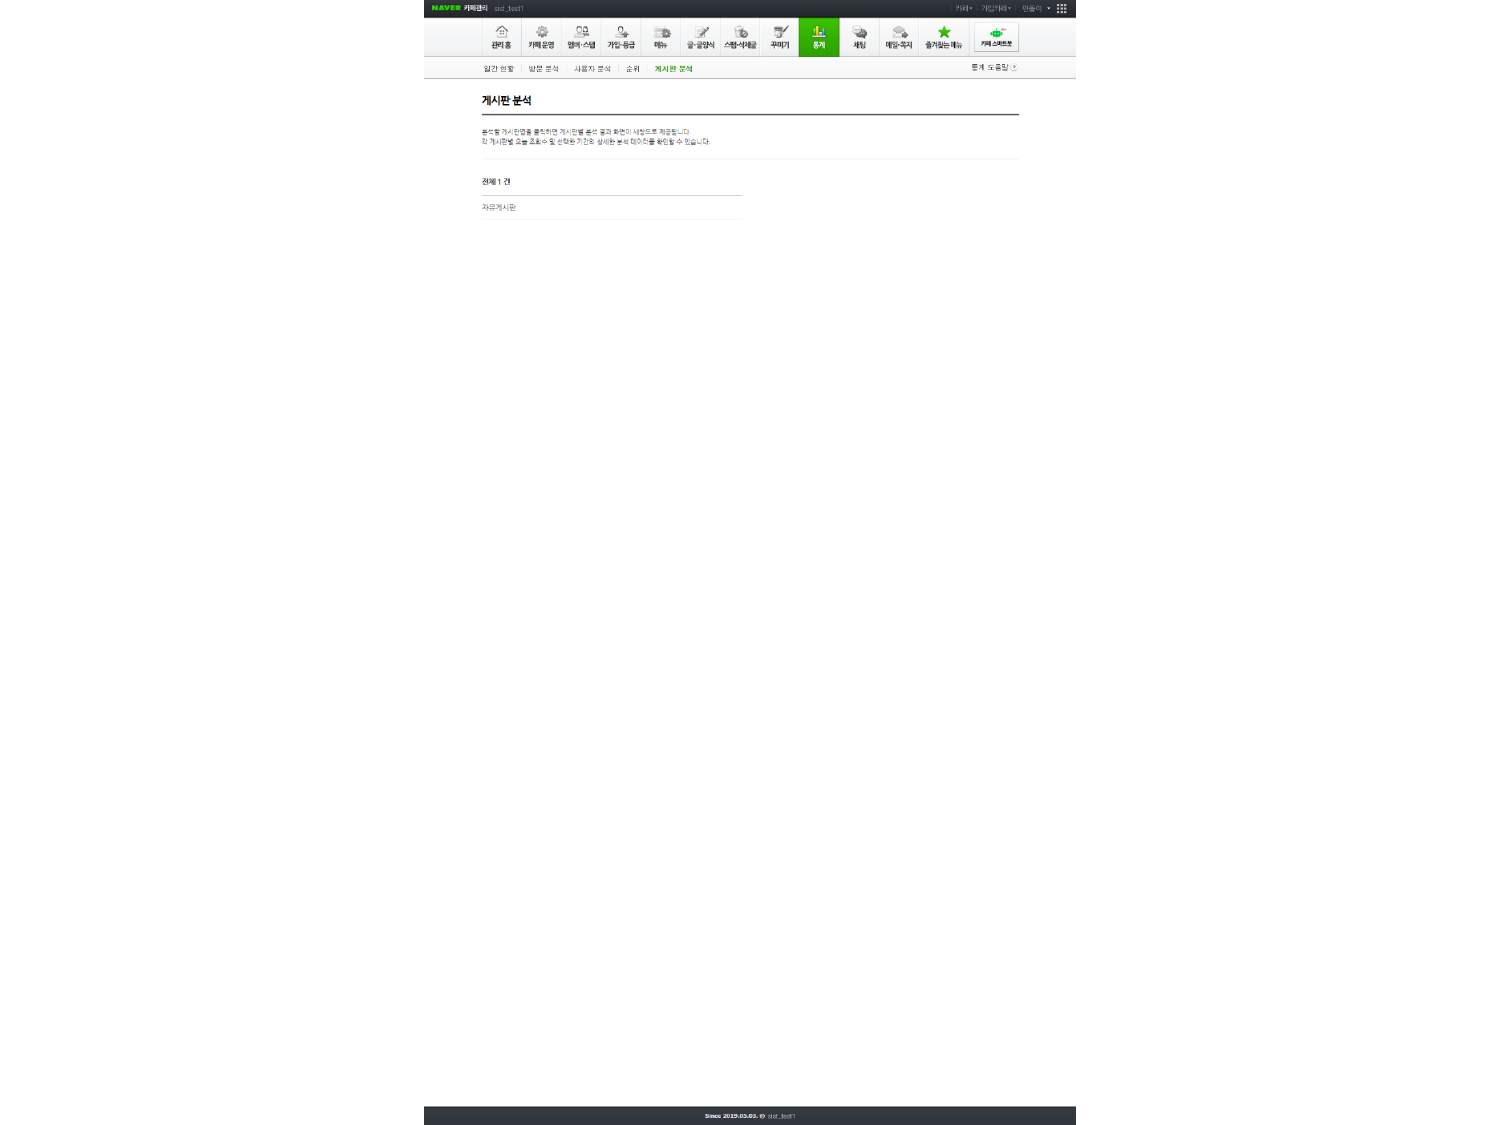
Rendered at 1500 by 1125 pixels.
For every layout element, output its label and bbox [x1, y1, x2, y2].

picture [424, 0, 1076, 1125]
